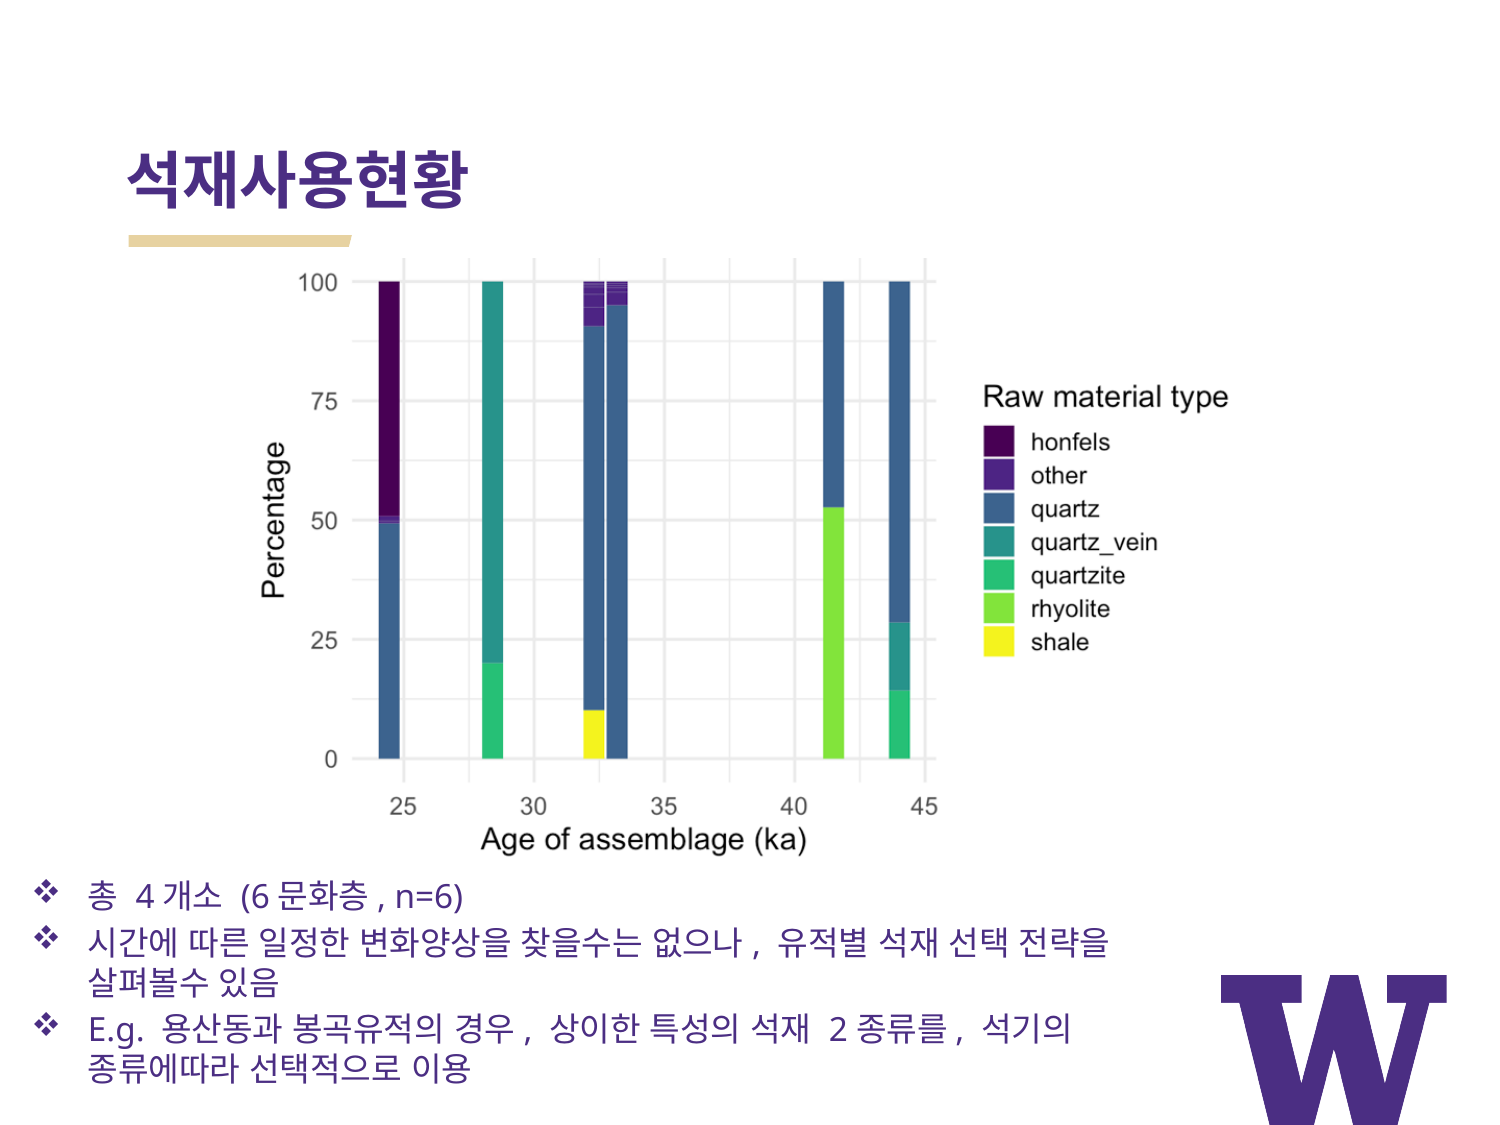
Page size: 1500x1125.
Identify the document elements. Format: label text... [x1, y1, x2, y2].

picture [128, 235, 352, 247]
picture [253, 257, 1246, 865]
title 석재사용현황 [110, 60, 1453, 224]
picture [1221, 975, 1447, 1125]
list 총 4개소 (6문화층, n=6) 시간에 따른 일정한 변화양상을 찾을수는 없으나, 유적별 석재 선택 전략을 살펴볼수 있음 E.g. 용산동과 봉곡유적의 경우, 상이한 특성의 석재 2종류를, 석기의 종류에따라 선택적으로 이용 [16, 868, 1237, 1112]
